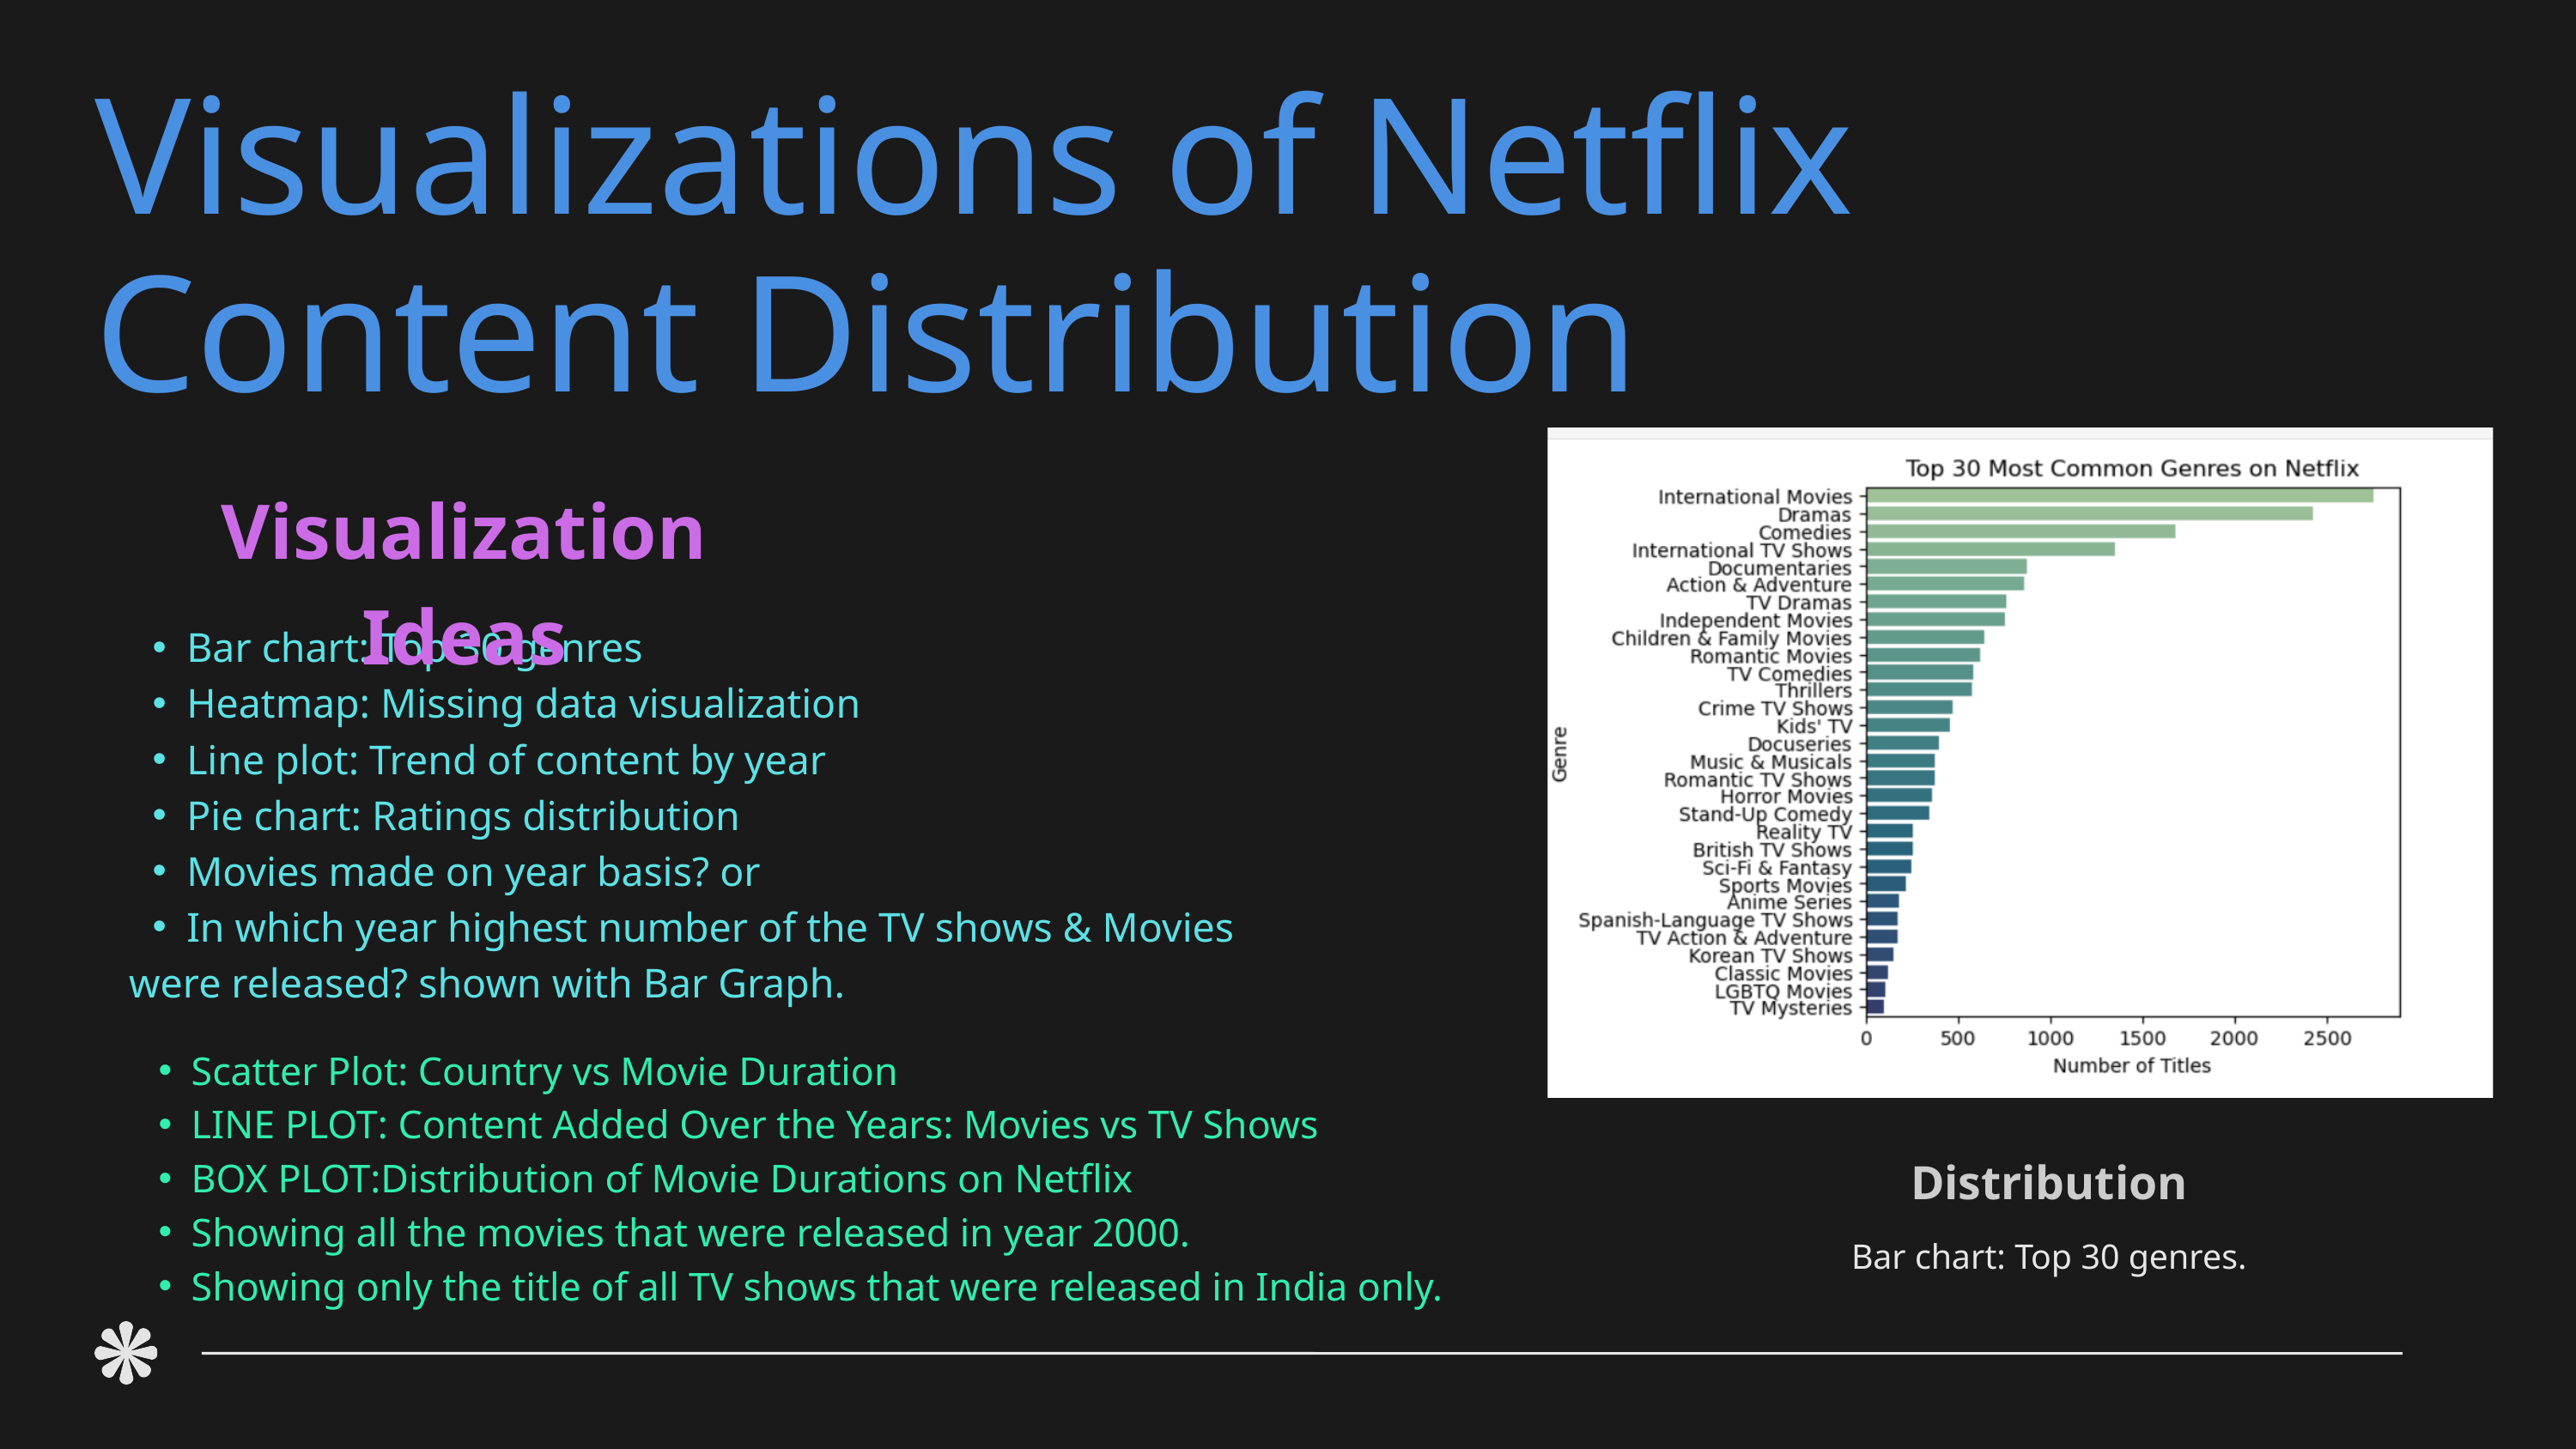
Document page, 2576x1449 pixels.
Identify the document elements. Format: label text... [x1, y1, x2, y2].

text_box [1547, 1155, 2551, 1275]
text_box Bar chart: Top 30 genres Heatmap: Missing data visualization Line plot: Trend of content by year Pie chart: Ratings distribution Movies made on year basis? or In which year highest number of the TV shows & Movies were released? shown with Bar Graph. [118, 614, 2021, 1062]
text_box [94, 1321, 158, 1385]
text_box Scatter Plot: Country vs Movie Duration LINE PLOT: Content Added Over the Years: Movies vs TV Shows BOX PLOT:Distribution of Movie Durations on Netflix Showing all the movies that were released in year 2000. Showing only the title of all TV shows that were released in India only. [125, 1039, 1811, 1360]
text_box [1547, 427, 2494, 1098]
text_box Visualization Ideas [118, 468, 810, 681]
text_box Visualizations of Netflix Content Distribution [94, 70, 1862, 424]
